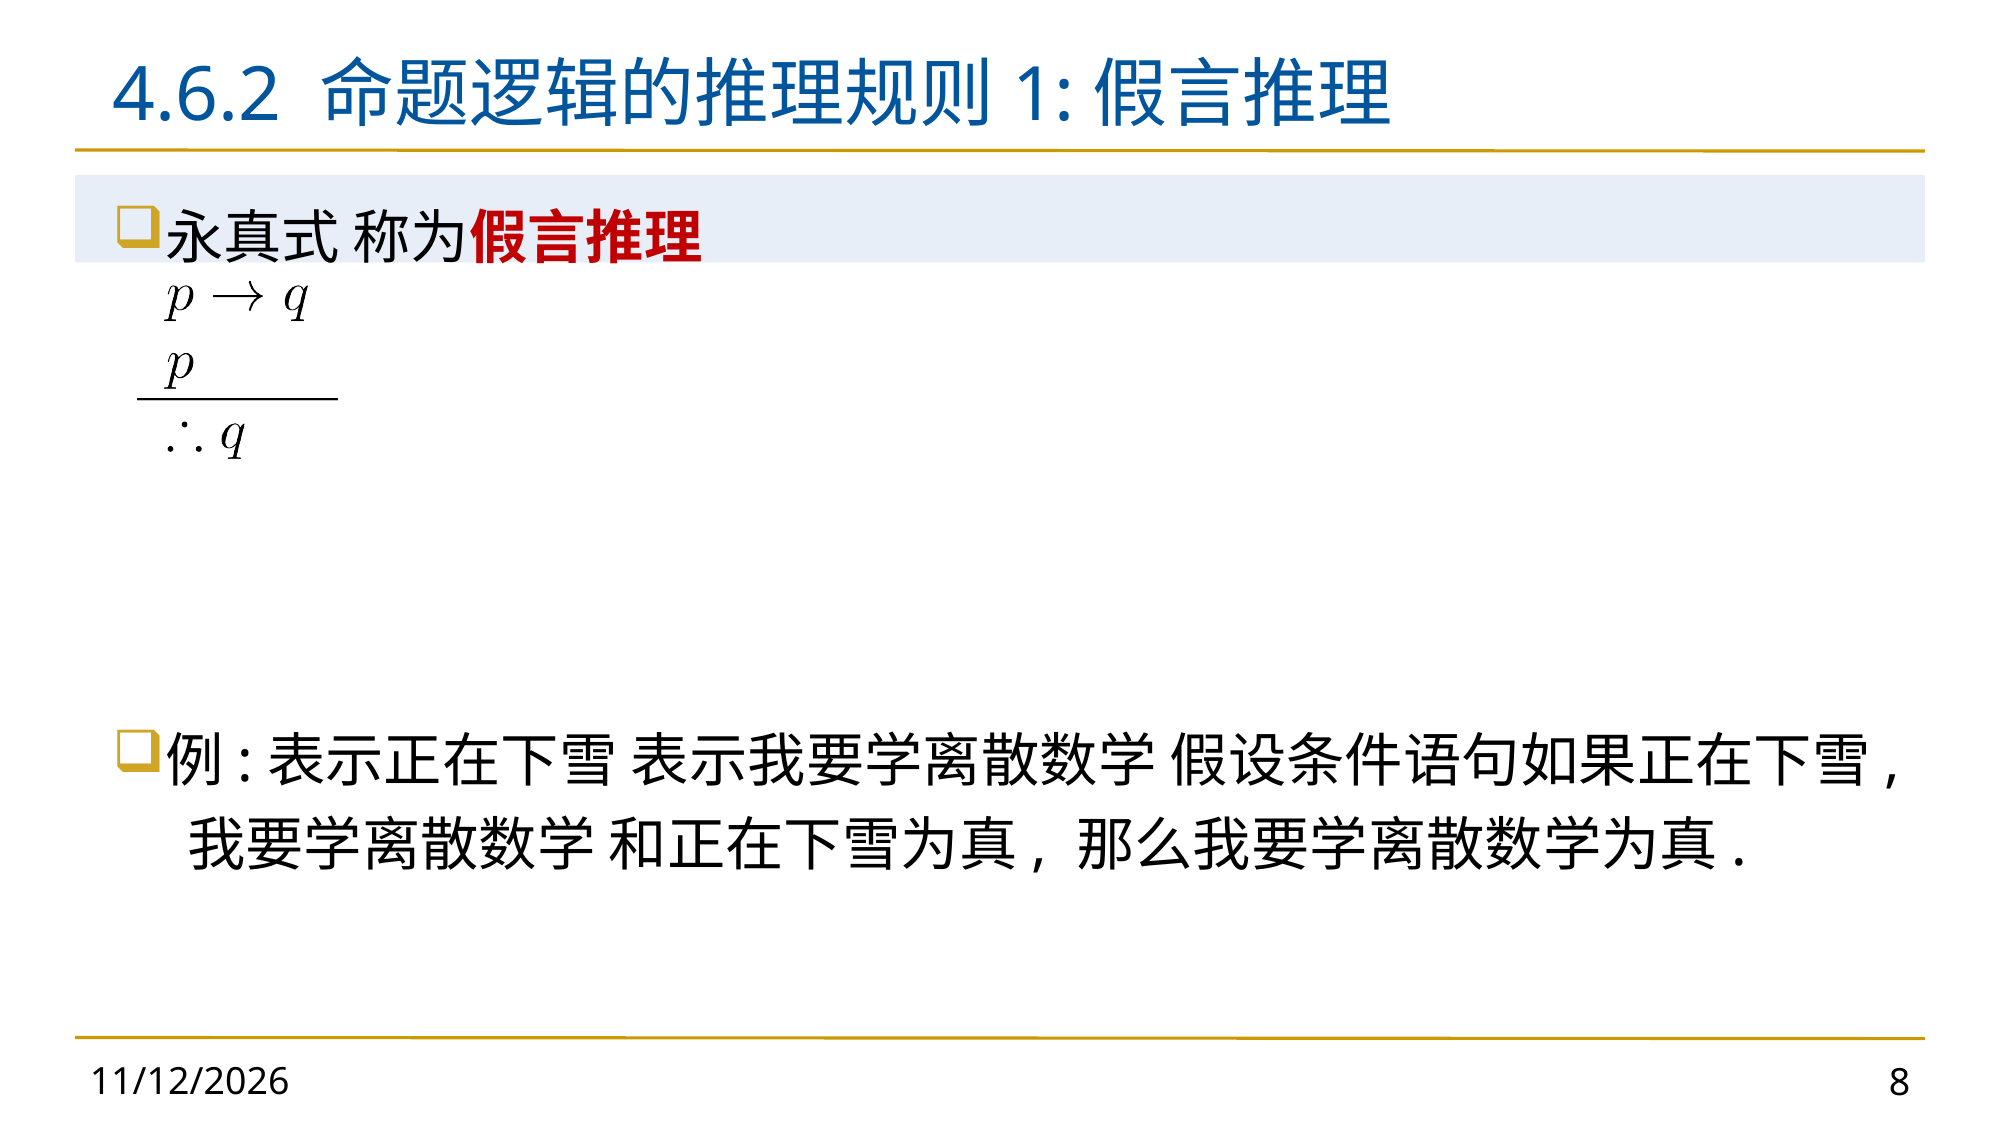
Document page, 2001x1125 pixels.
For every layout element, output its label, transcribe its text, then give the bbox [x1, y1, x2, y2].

title 4.6.2 命题逻辑的推理规则1:假言推理 [97, 44, 1900, 149]
slide_number 8 [1325, 1050, 1925, 1111]
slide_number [75, 1050, 550, 1111]
picture [137, 281, 338, 459]
text_box [74, 174, 1926, 263]
